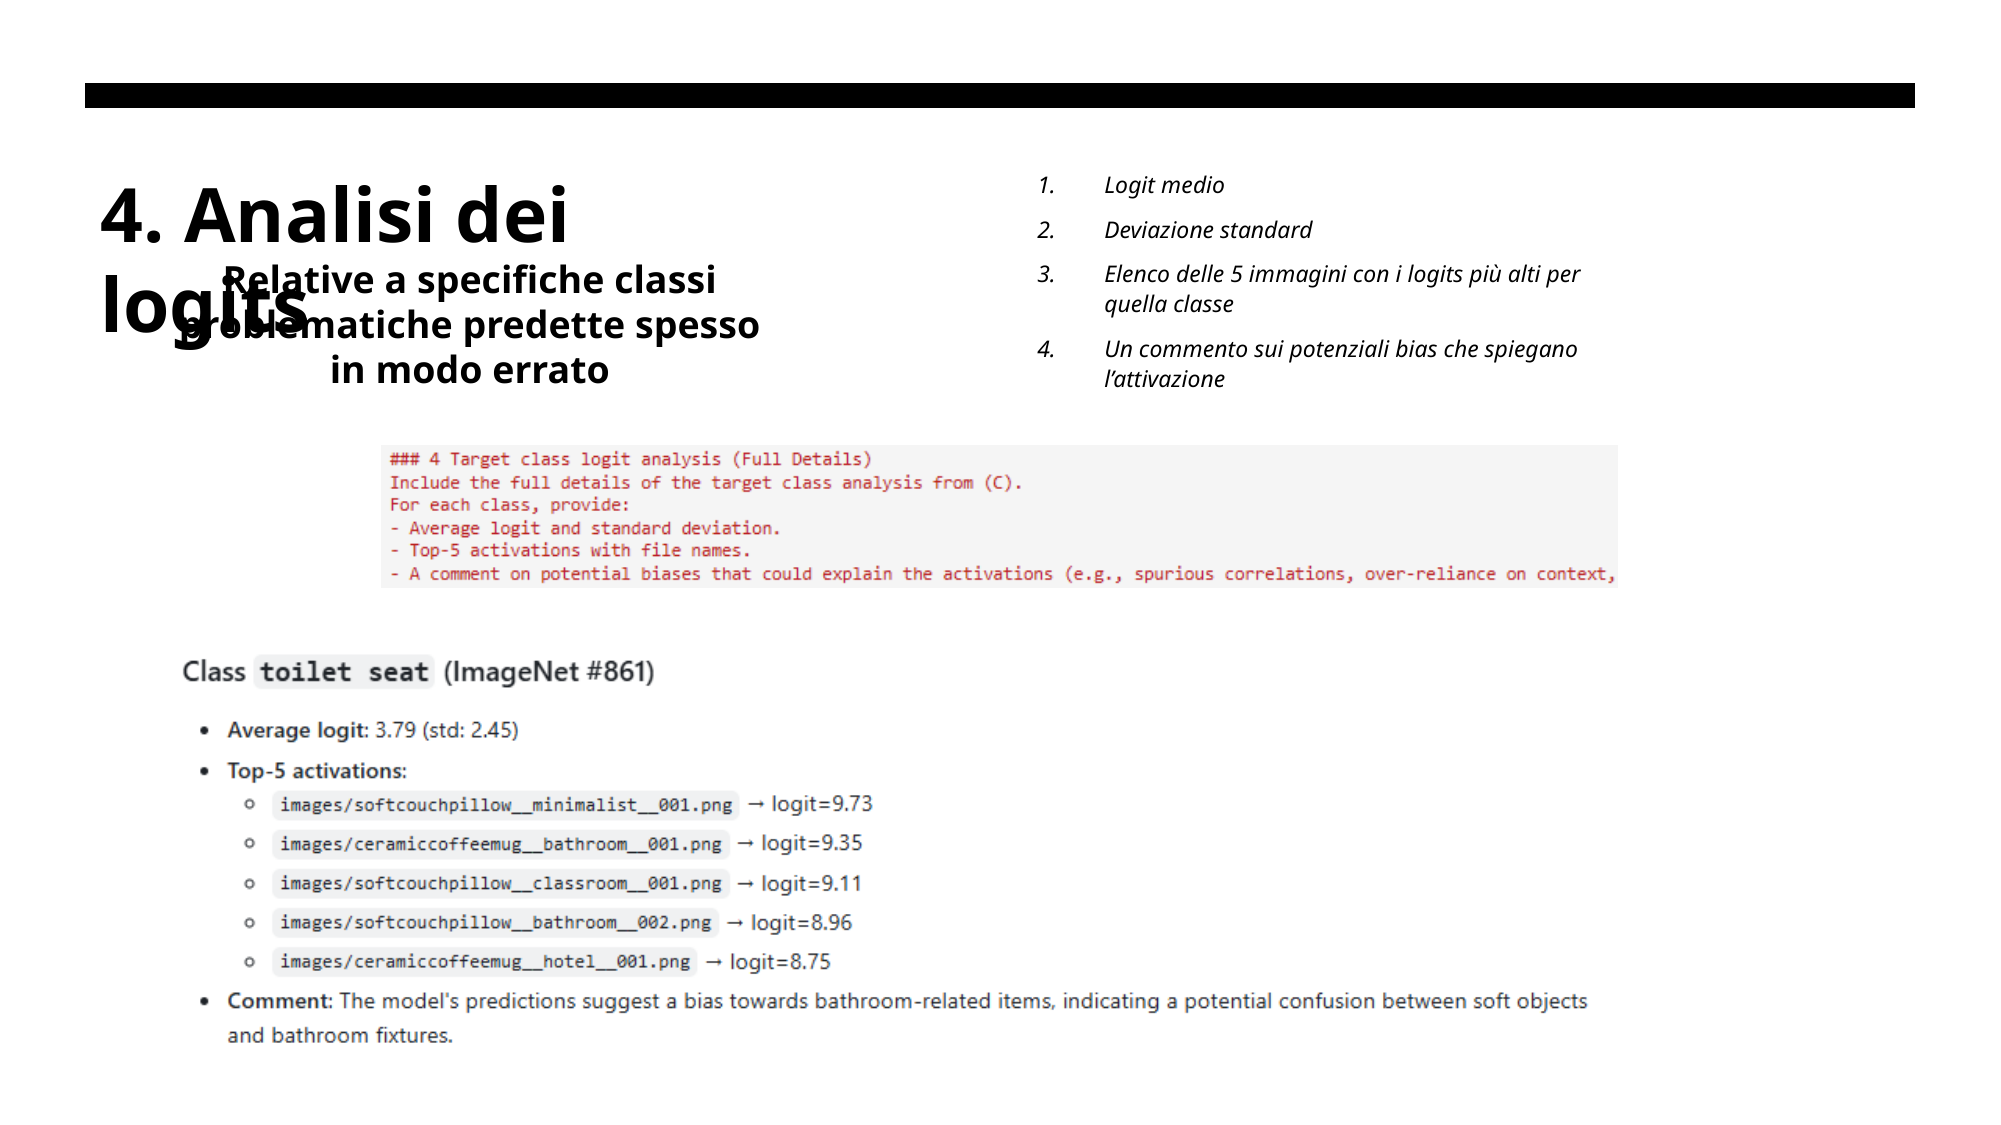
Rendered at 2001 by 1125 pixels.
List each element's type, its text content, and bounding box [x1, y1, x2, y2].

text_box Relative a specifiche classi problematiche predette spesso in modo errato [155, 248, 785, 444]
picture [155, 635, 1619, 1058]
picture [381, 444, 1619, 588]
list Logit medio Deviazione standard Elenco delle 5 immagini con i logits più alti per quella classe Un commento sui potenziali bias che spiegano l’attivazione [1022, 160, 1652, 403]
title 4. Analisi dei logits [85, 160, 785, 272]
